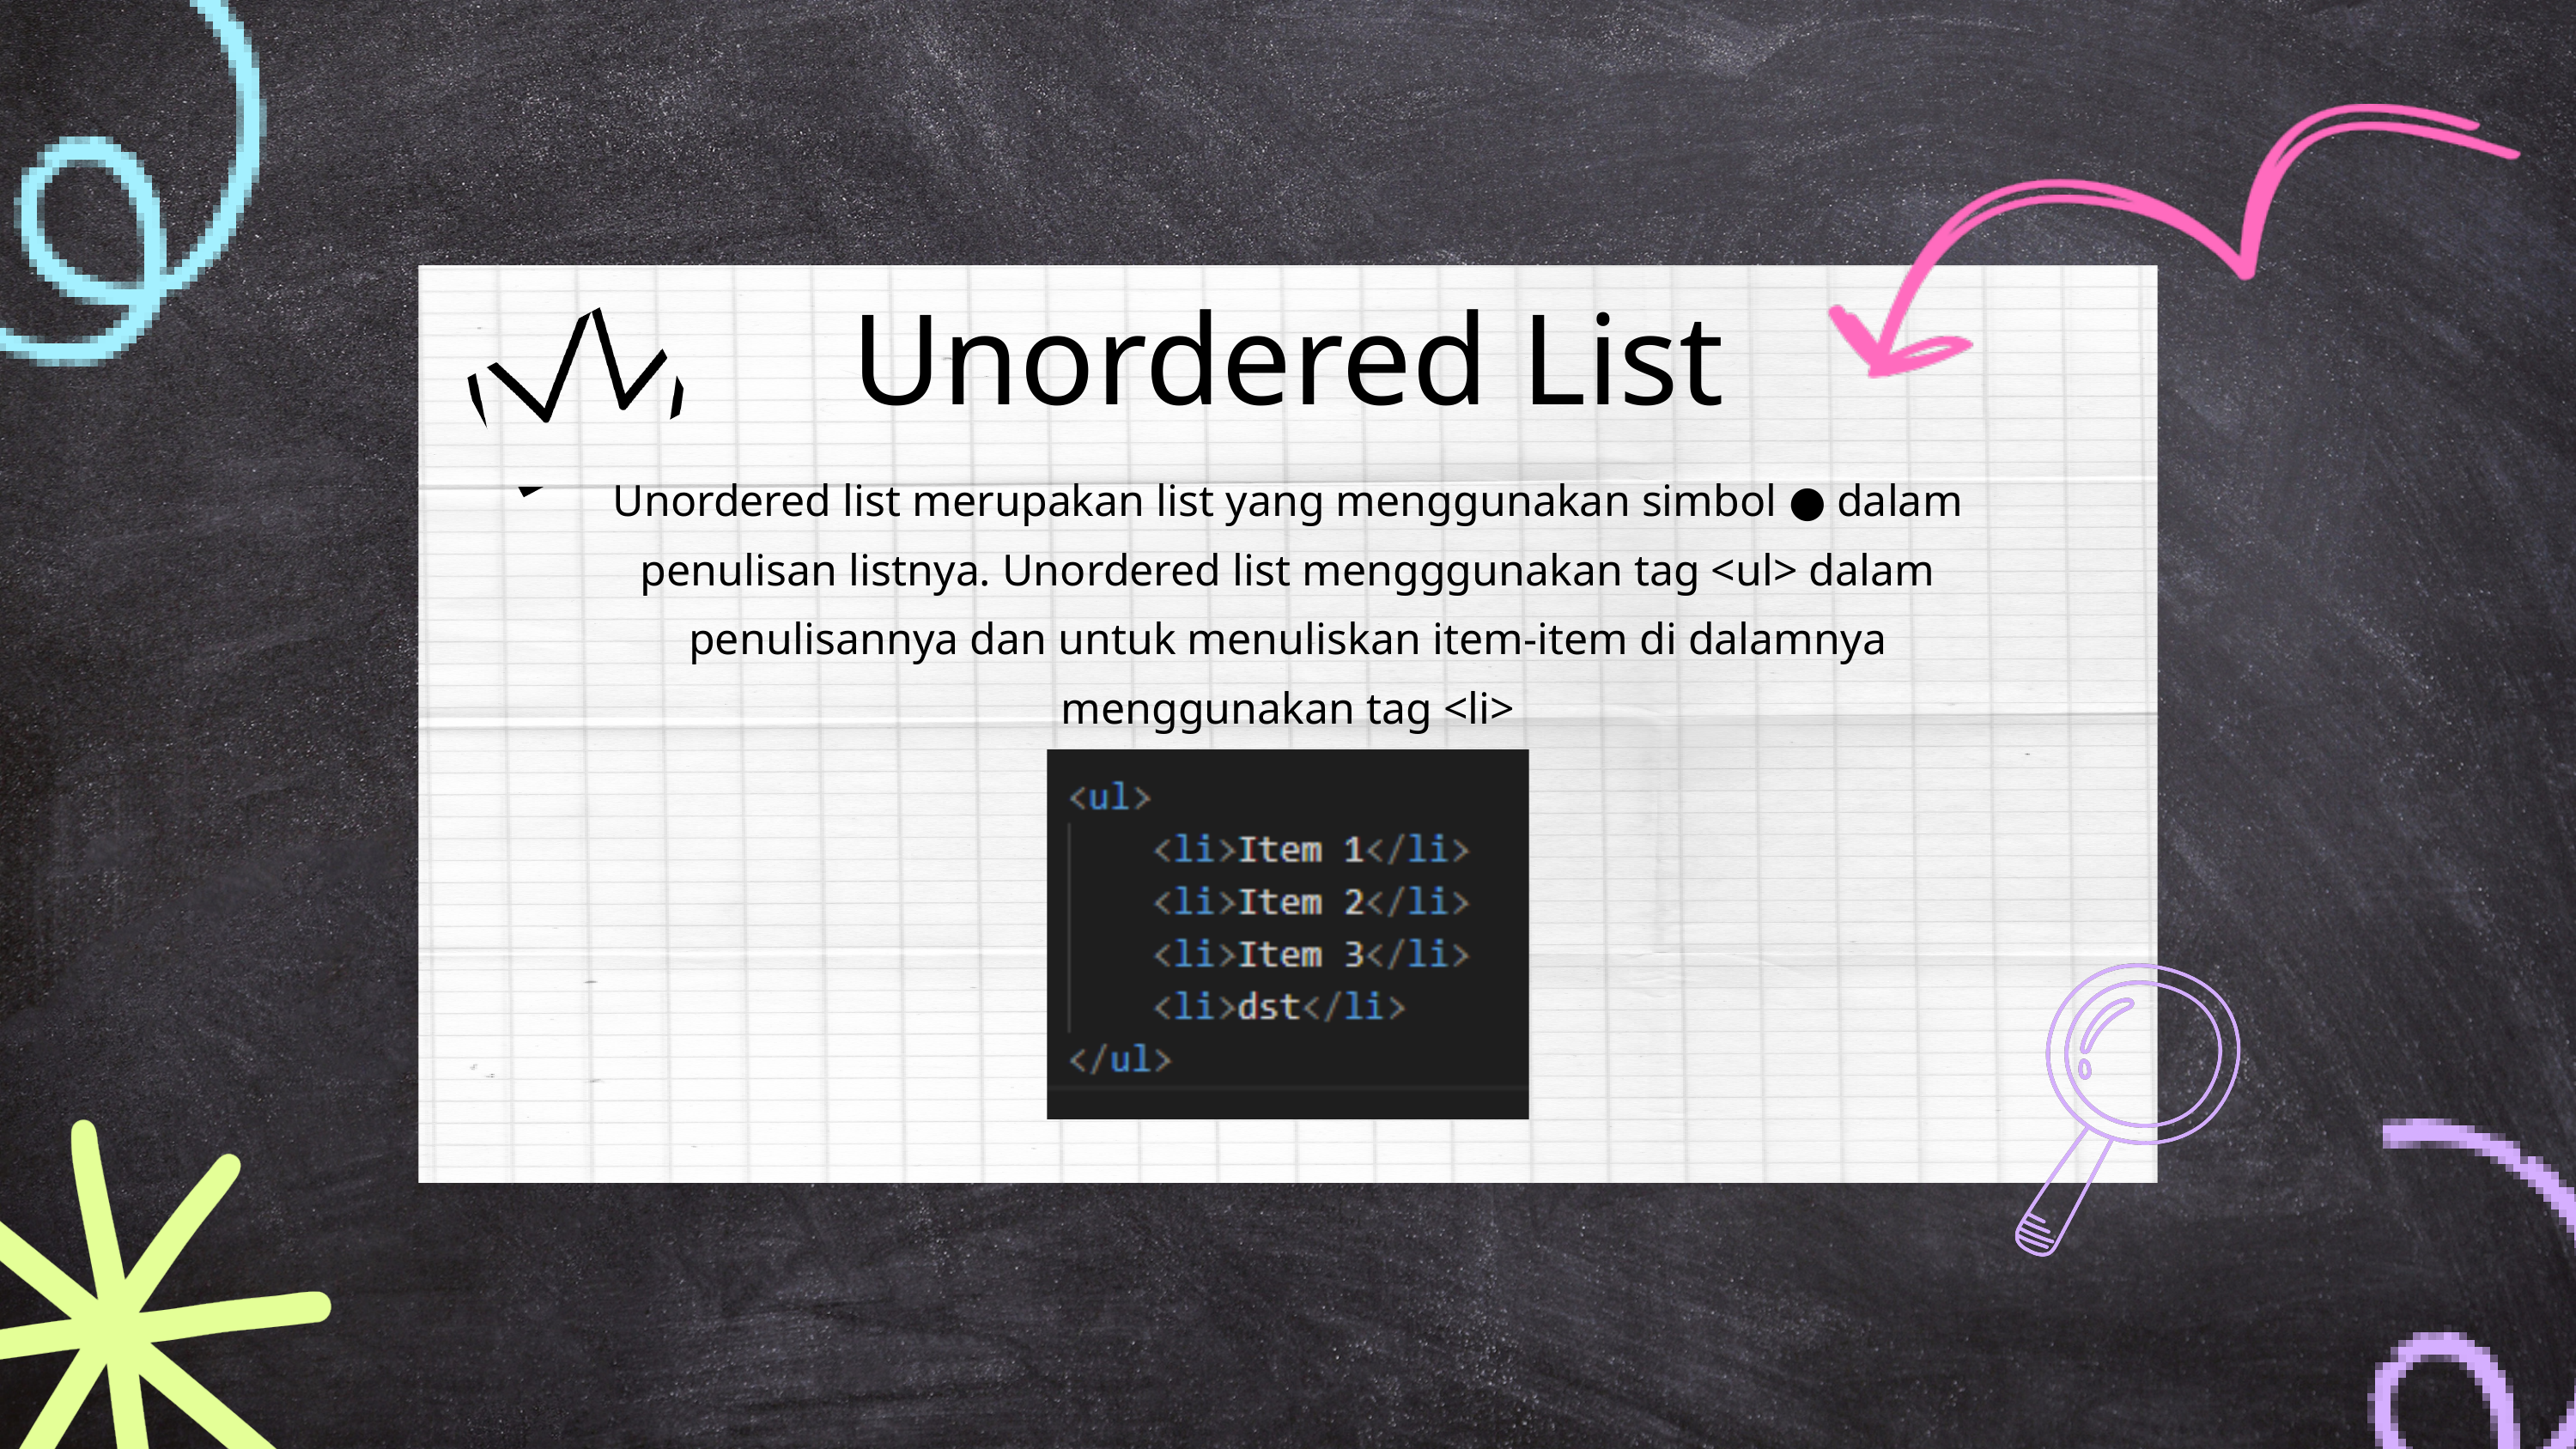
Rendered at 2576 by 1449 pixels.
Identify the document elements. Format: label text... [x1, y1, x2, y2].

text_box [2299, 1119, 2576, 1449]
text_box [0, 0, 267, 367]
text_box Unordered list merupakan list yang menggunakan simbol ● dalam penulisan listnya. Unordered list mengggunakan tag <ul> dalam penulisannya dan untuk menuliskan item-item di dalamnya menggunakan tag <li> [577, 456, 1999, 733]
text_box [1826, 104, 2524, 379]
text_box [2014, 962, 2244, 1257]
text_box [0, 1119, 337, 1449]
text_box [0, 0, 2576, 1449]
text_box [1047, 749, 1529, 1119]
text_box Unordered List [595, 327, 1981, 431]
text_box [461, 290, 652, 498]
text_box [418, 265, 2158, 1183]
